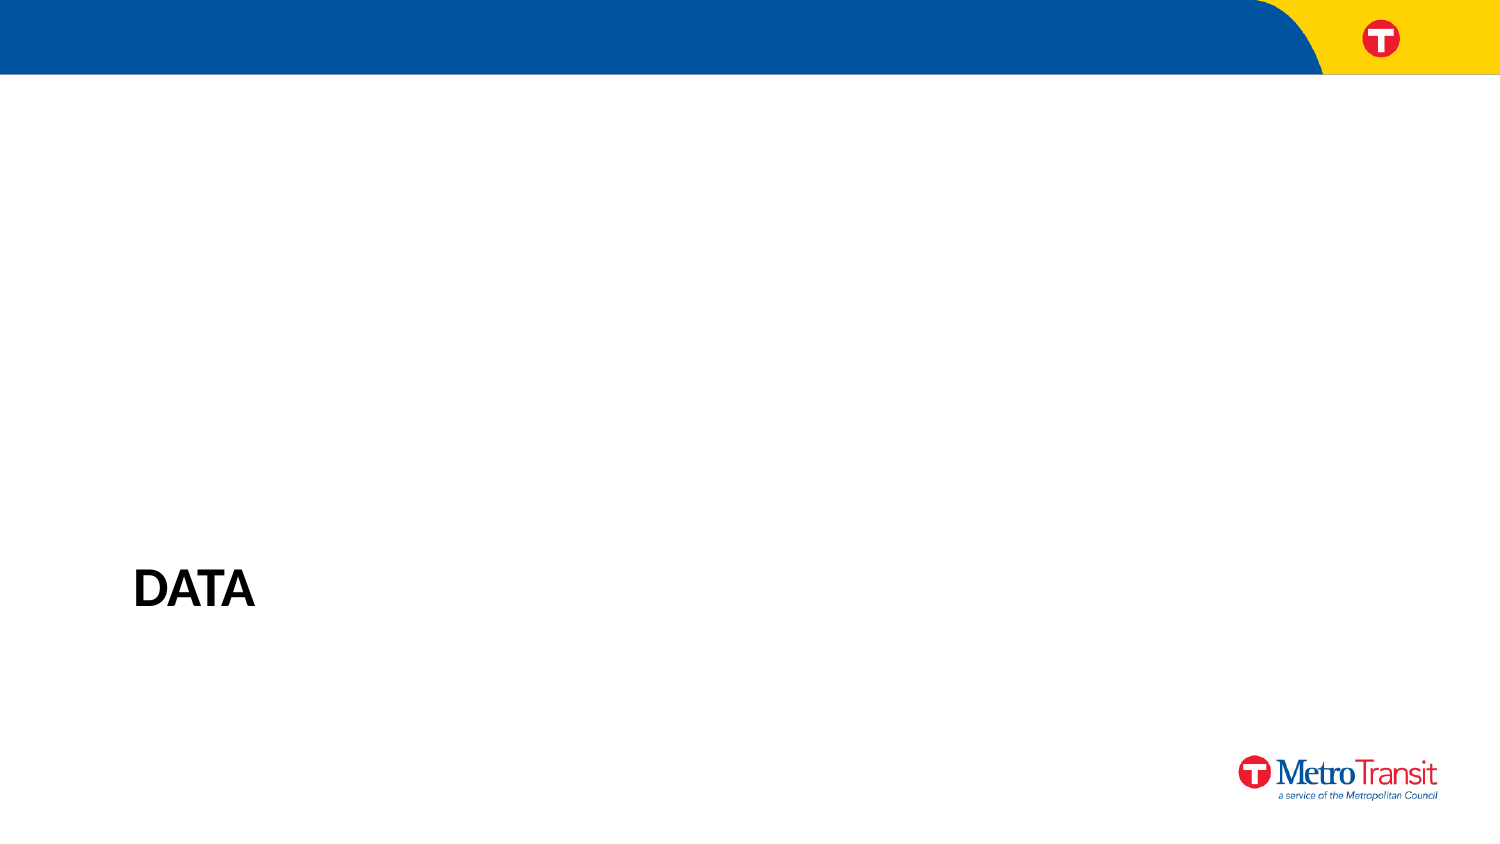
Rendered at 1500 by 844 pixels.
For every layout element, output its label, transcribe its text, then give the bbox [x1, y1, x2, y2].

title Data [118, 542, 1394, 710]
picture [0, 0, 1500, 844]
